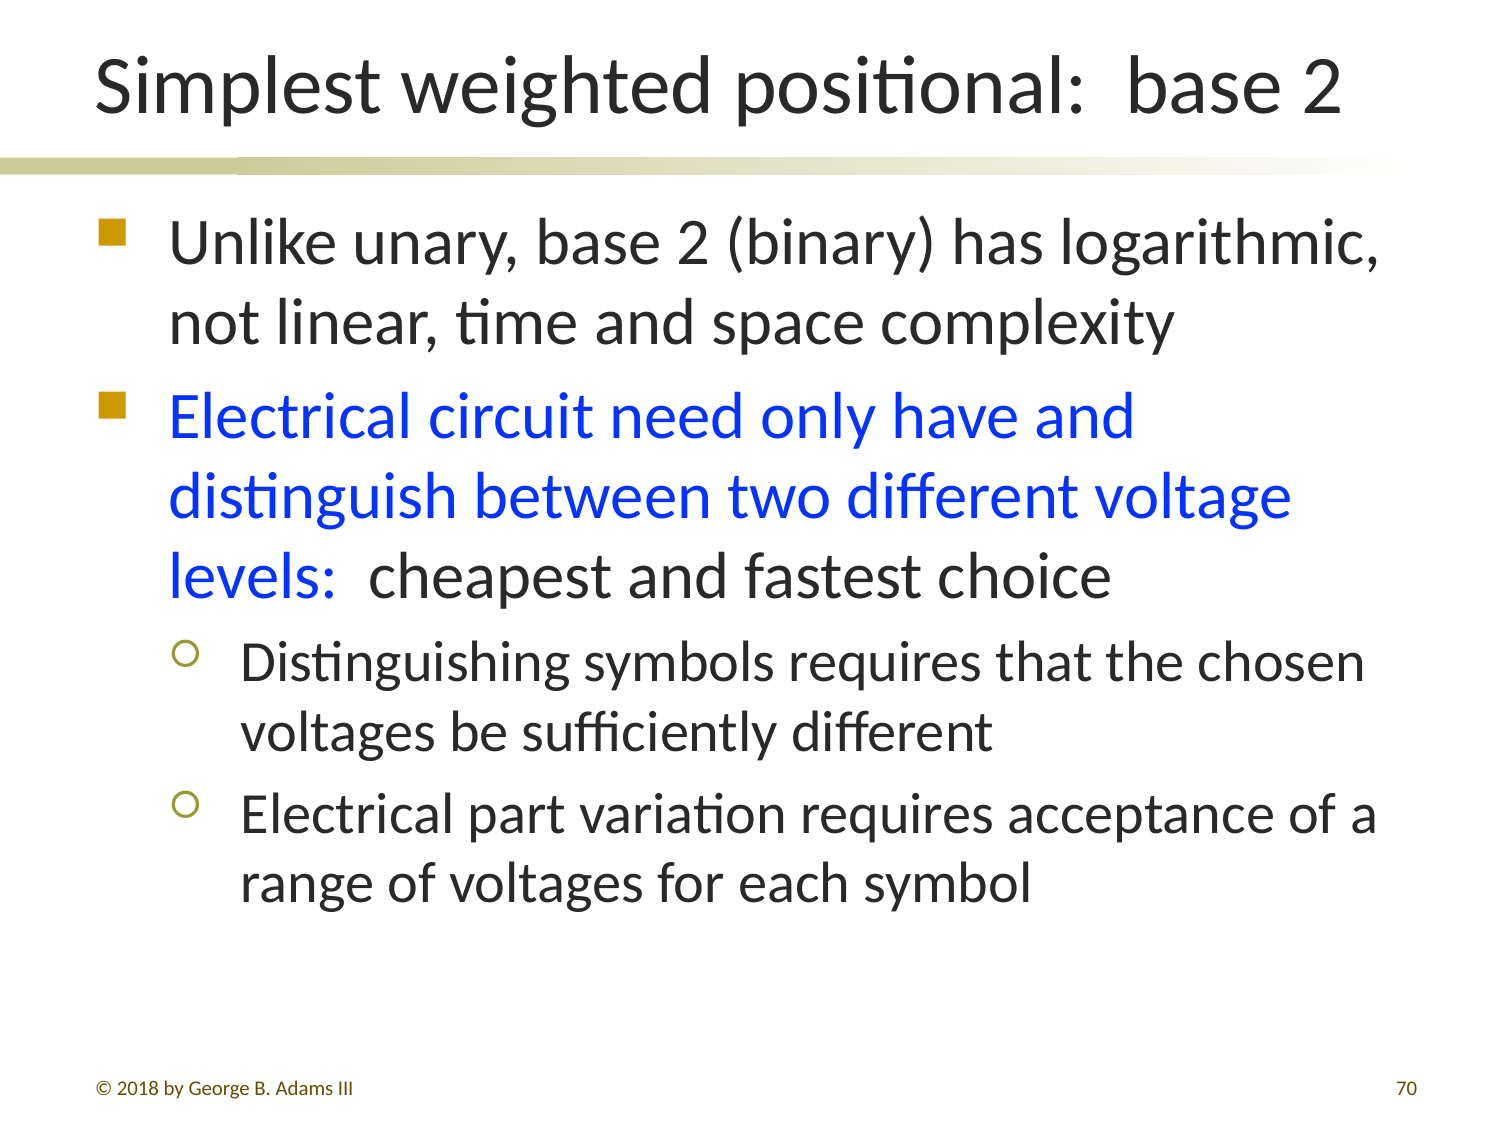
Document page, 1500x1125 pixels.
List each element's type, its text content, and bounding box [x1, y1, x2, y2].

list Unlike unary, base 2 (binary) has logarithmic, not linear, time and space complexity Electrical circuit need only have and distinguish between two different voltage levels: cheapest and fastest choice Distinguishing symbols requires that the chosen voltages be sufficiently different Electrical part variation requires acceptance of a range of voltages for each symbol [79, 190, 1445, 999]
slide_number 202 [1119, 1067, 1433, 1099]
slide_number © 2018 by George B. Adams III [79, 1067, 406, 1099]
title Simplest weighted positional: base 2 [79, 15, 1432, 139]
